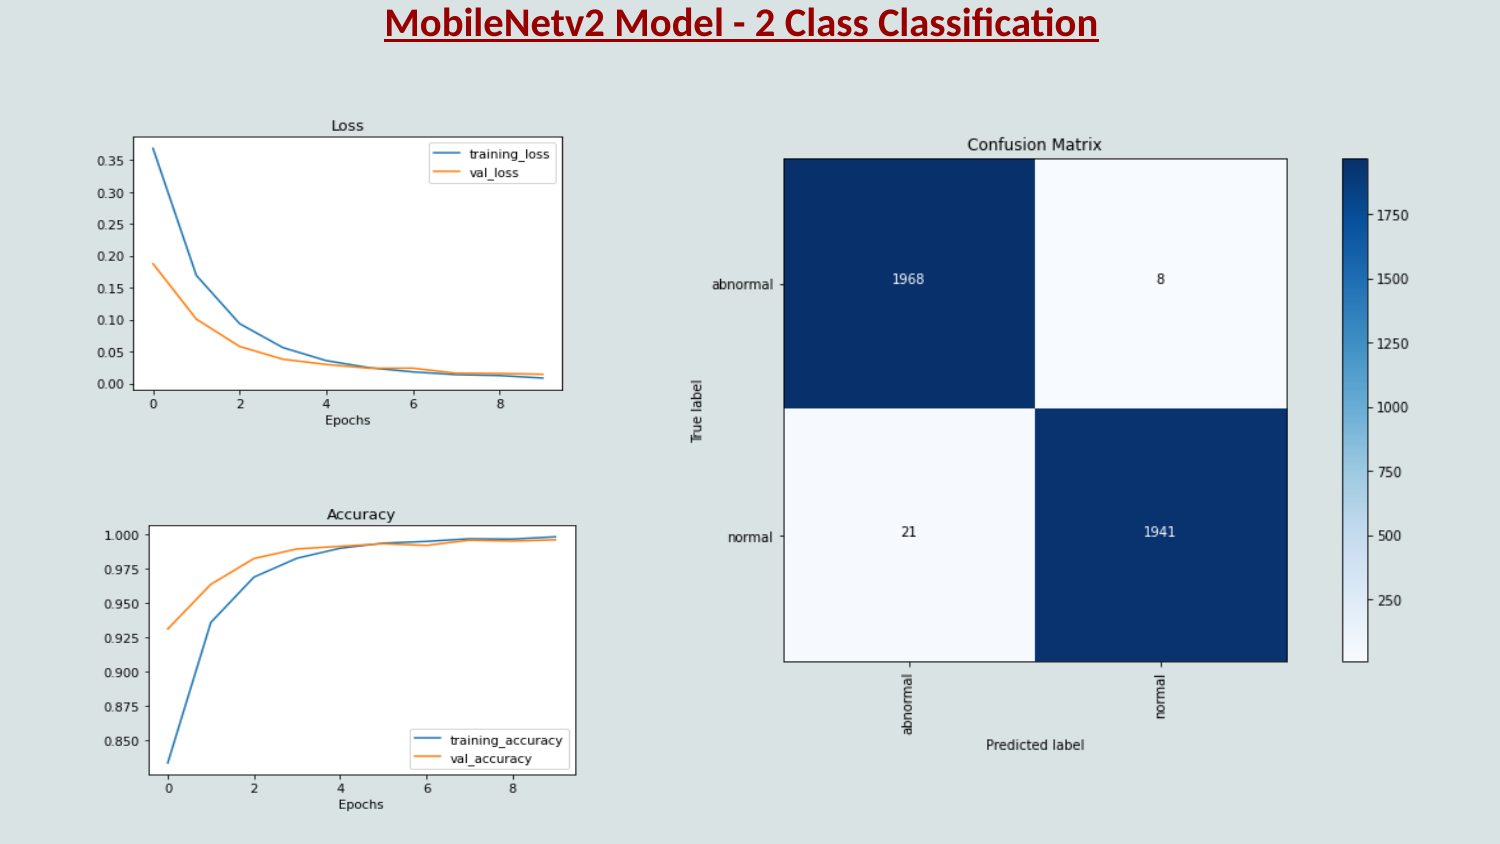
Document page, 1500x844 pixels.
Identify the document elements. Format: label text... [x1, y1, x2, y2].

title MobileNetv2 Model - 2 Class Classification [0, 5, 1484, 51]
picture [683, 127, 1419, 762]
picture [94, 499, 583, 818]
picture [86, 111, 572, 434]
